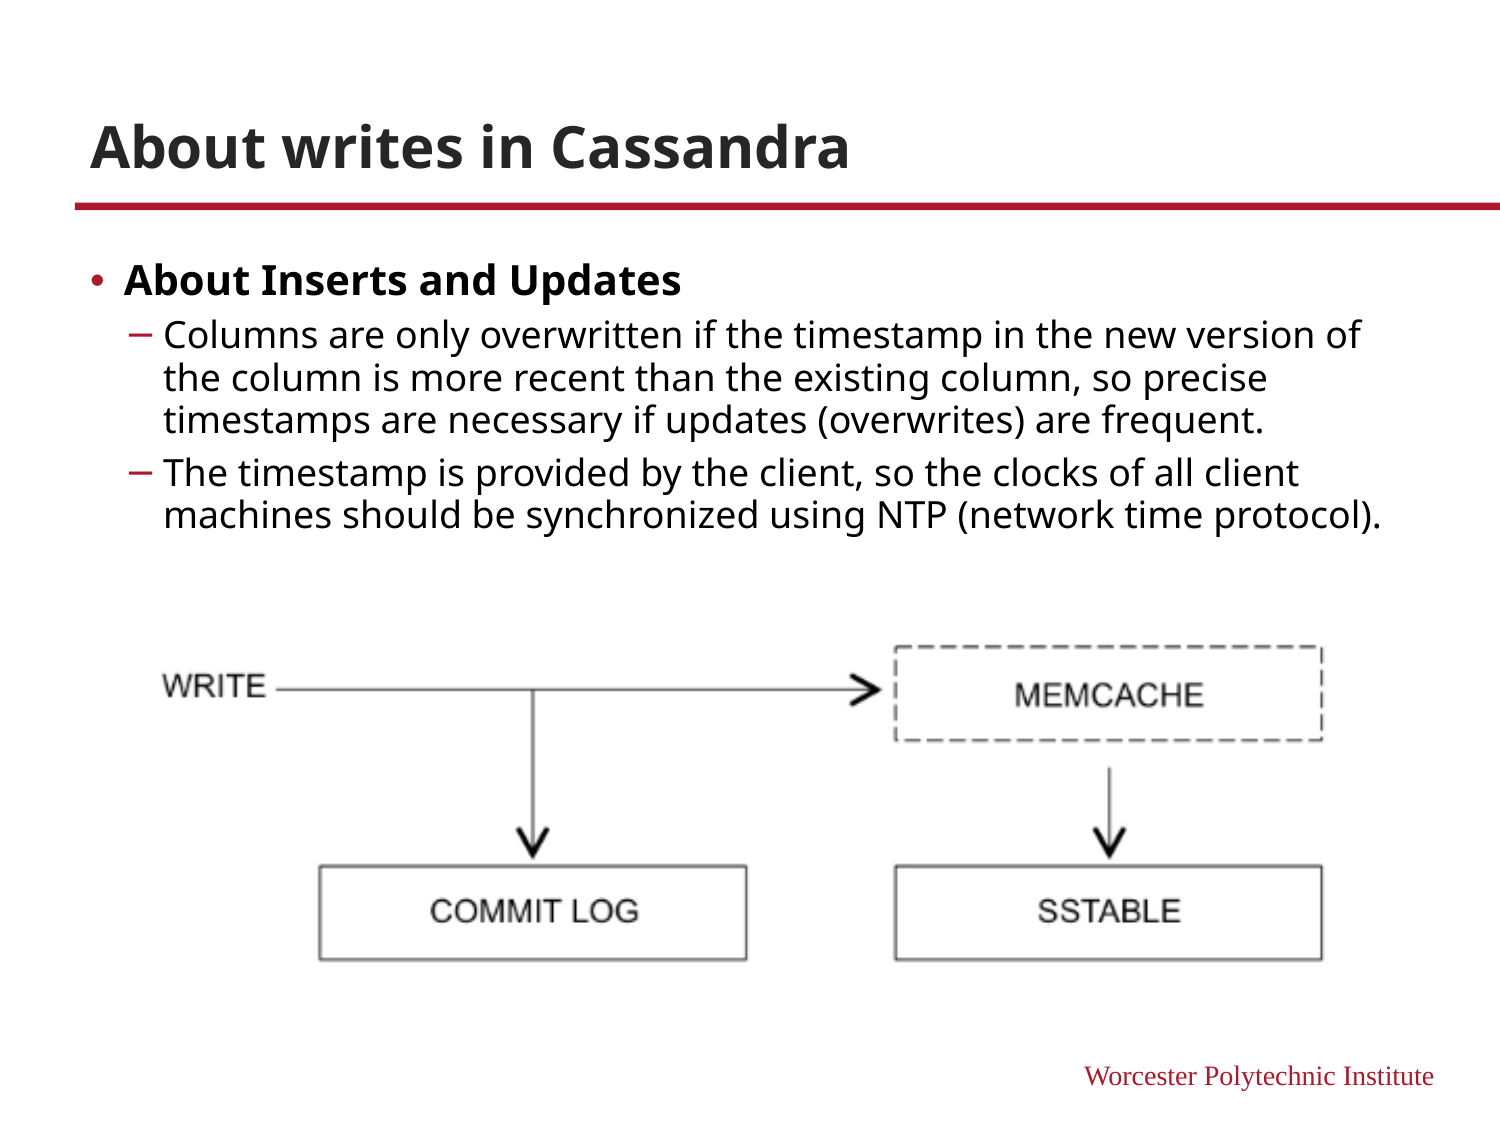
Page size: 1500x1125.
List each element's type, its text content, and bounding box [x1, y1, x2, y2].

title About writes in Cassandra [75, 56, 1425, 188]
list About Inserts and Updates Columns are only overwritten if the timestamp in the new version of the column is more recent than the existing column, so precise timestamps are necessary if updates (overwrites) are frequent. The timestamp is provided by the client, so the clocks of all client machines should be synchronized using NTP (network time protocol). [75, 249, 1425, 1013]
picture [126, 630, 1374, 999]
